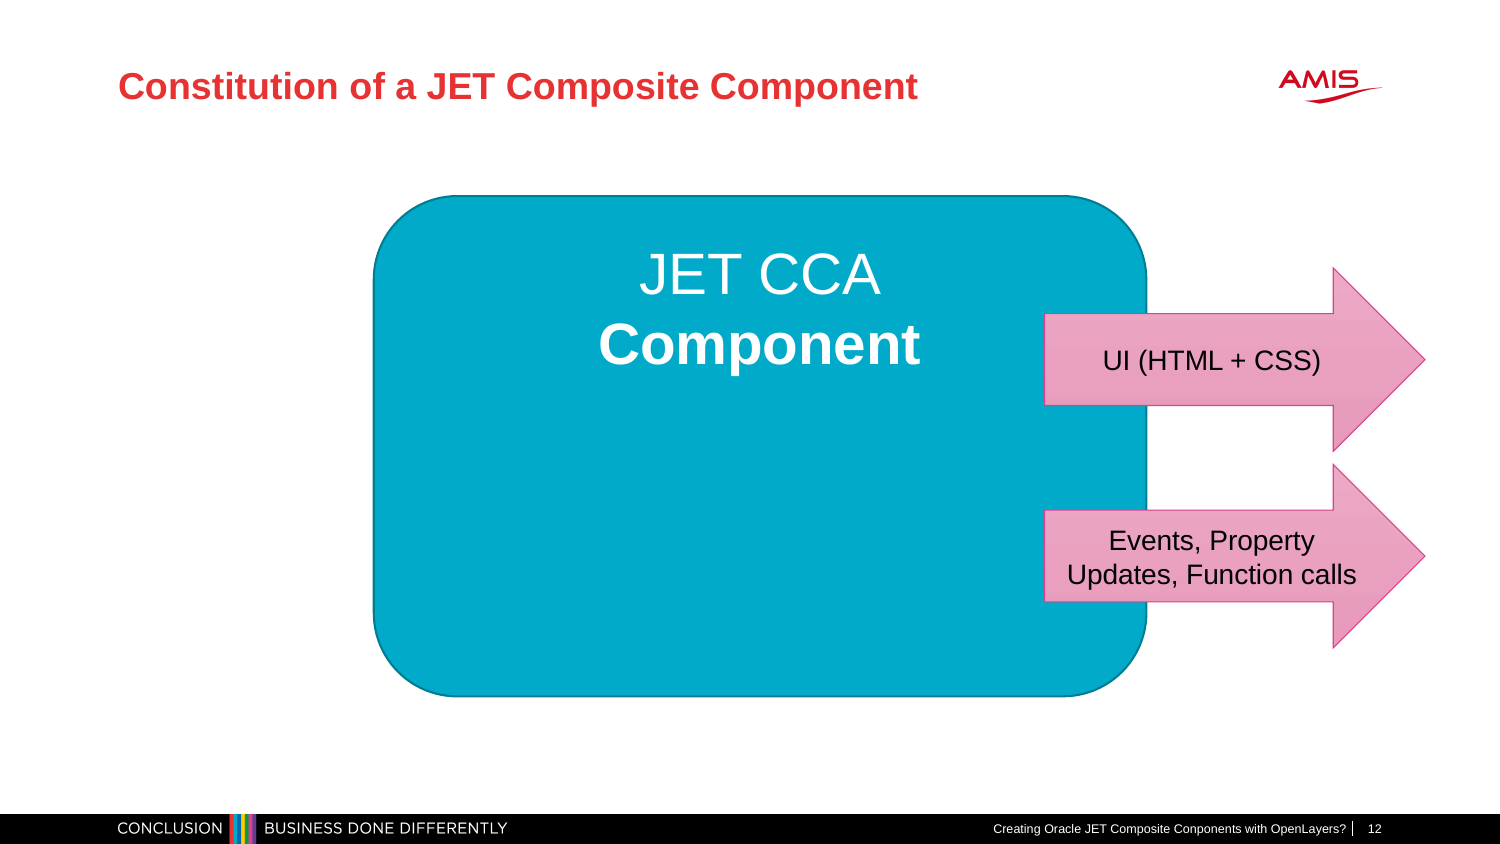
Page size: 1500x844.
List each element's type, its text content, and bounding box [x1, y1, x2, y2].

text_box JET CCA Component [372, 195, 1148, 698]
title Constitution of a JET Composite Component [118, 47, 1205, 130]
picture [1205, 58, 1388, 106]
text_box Events, Property Updates, Function calls [1044, 463, 1426, 650]
text_box UI (HTML + CSS) [1044, 266, 1426, 453]
footer Creating Oracle JET Composite Conponents with OpenLayers? [814, 820, 1347, 839]
slide_number 12 [1358, 820, 1382, 839]
picture [239, 814, 1500, 844]
picture [0, 814, 236, 844]
